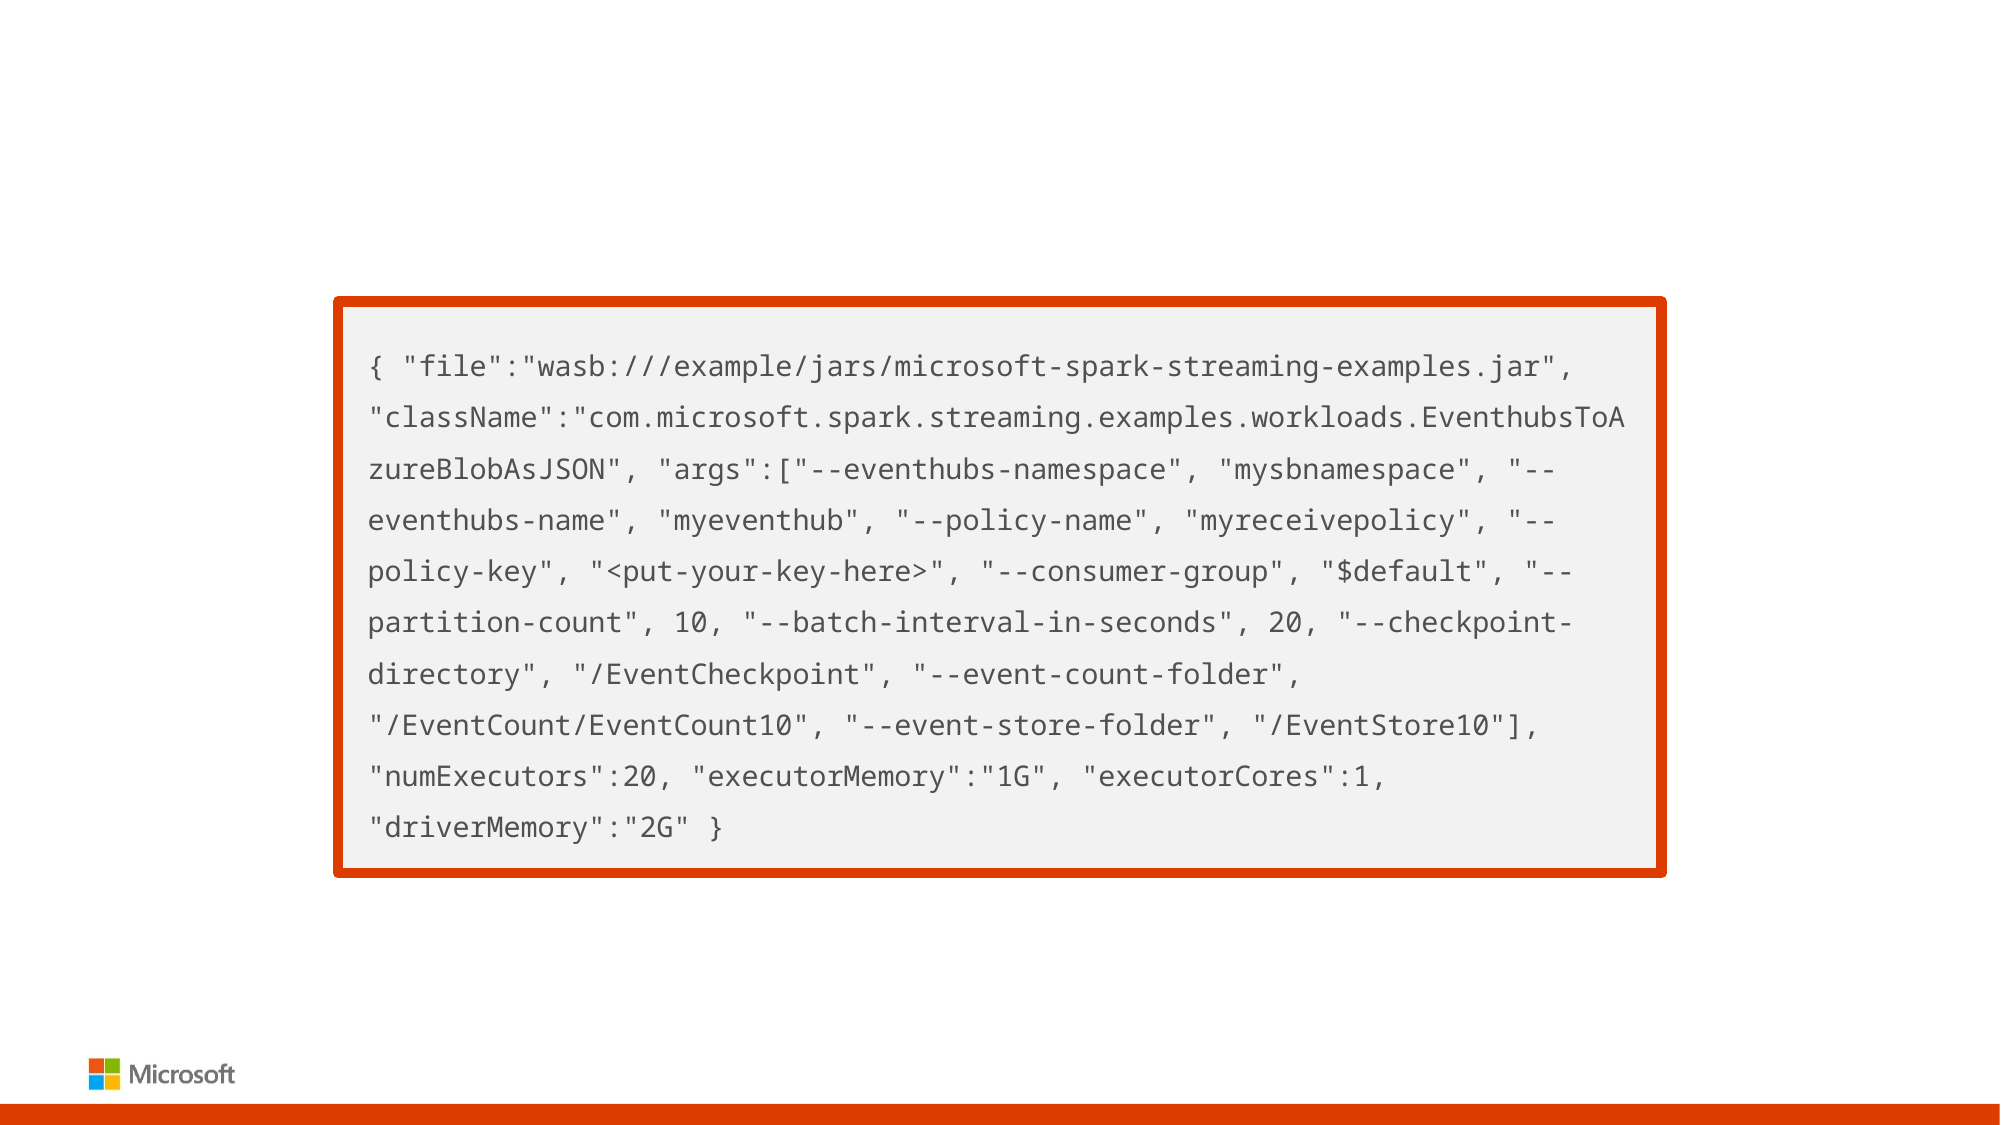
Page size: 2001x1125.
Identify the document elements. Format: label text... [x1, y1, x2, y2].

picture [85, 1055, 240, 1095]
text_box { "file":"wasb:///example/jars/microsoft-spark-streaming-examples.jar", "className":"com.microsoft.spark.streaming.examples.workloads.EventhubsToAzureBlobAsJSON", "args":["--eventhubs-namespace", "mysbnamespace", "--eventhubs-name", "myeventhub", "--policy-name", "myreceivepolicy", "--policy-key", "<put-your-key-here>", "--consumer-group", "$default", "--partition-count", 10, "--batch-interval-in-seconds", 20, "--checkpoint-directory", "/EventCheckpoint", "--event-count-folder", "/EventCount/EventCount10", "--event-store-folder", "/EventStore10"], "numExecutors":20, "executorMemory":"1G", "executorCores":1, "driverMemory":"2G" } [337, 301, 1663, 874]
